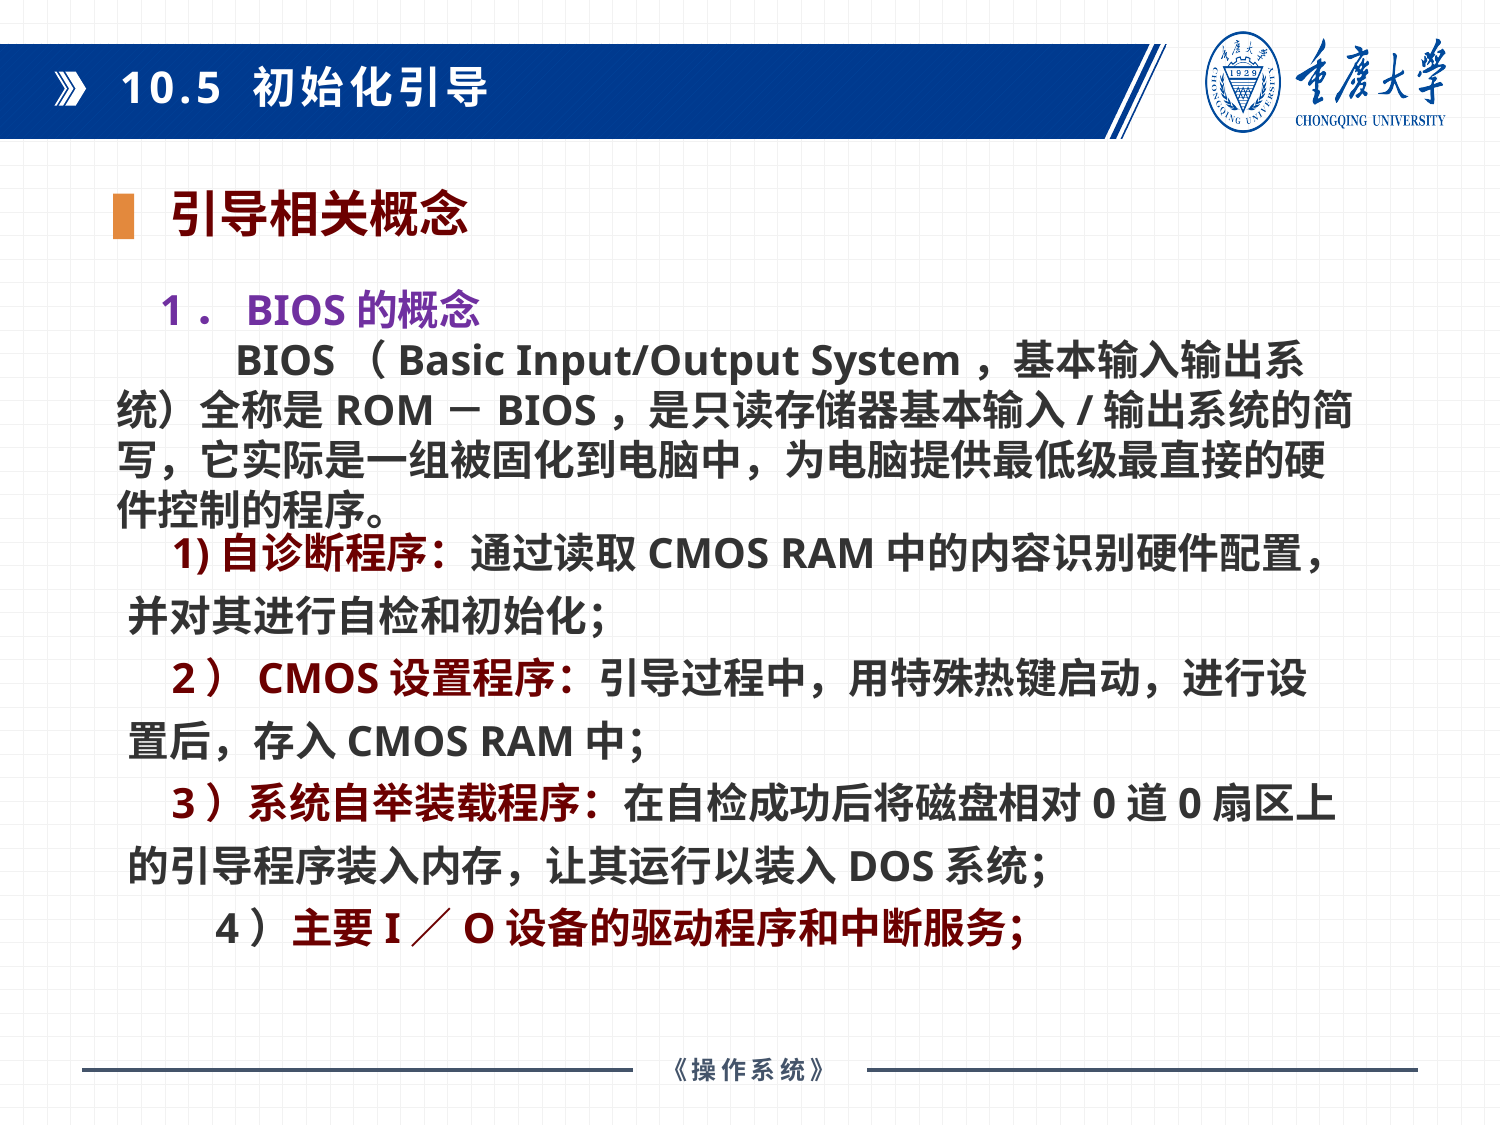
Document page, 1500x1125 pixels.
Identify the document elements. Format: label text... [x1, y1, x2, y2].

text_box 10.5 初始化引导 [104, 58, 1040, 142]
text_box 引导相关概念 [154, 175, 767, 251]
text_box [112, 193, 135, 240]
text_box 1)自诊断程序：通过读取CMOS RAM中的内容识别硬件配置，并对其进行自检和初始化； 2）CMOS设置程序：引导过程中，用特殊热键启动，进行设置后，存入CMOS RAM中； 3）系统自举装载程序：在自检成功后将磁盘相对0道0扇区上的引导程序装入内存，让其运行以装入DOS系统； 4）主要I／O设备的驱动程序和中断服务； [113, 507, 1362, 960]
text_box 1．BIOS的概念 BIOS（Basic Input/Output System，基本输入输出系统）全称是ROM－BIOS，是只读存储器基本输入/输出系统的简写，它实际是一组被固化到电脑中，为电脑提供最低级最直接的硬件控制的程序。 [101, 263, 1378, 541]
picture [1205, 31, 1446, 133]
